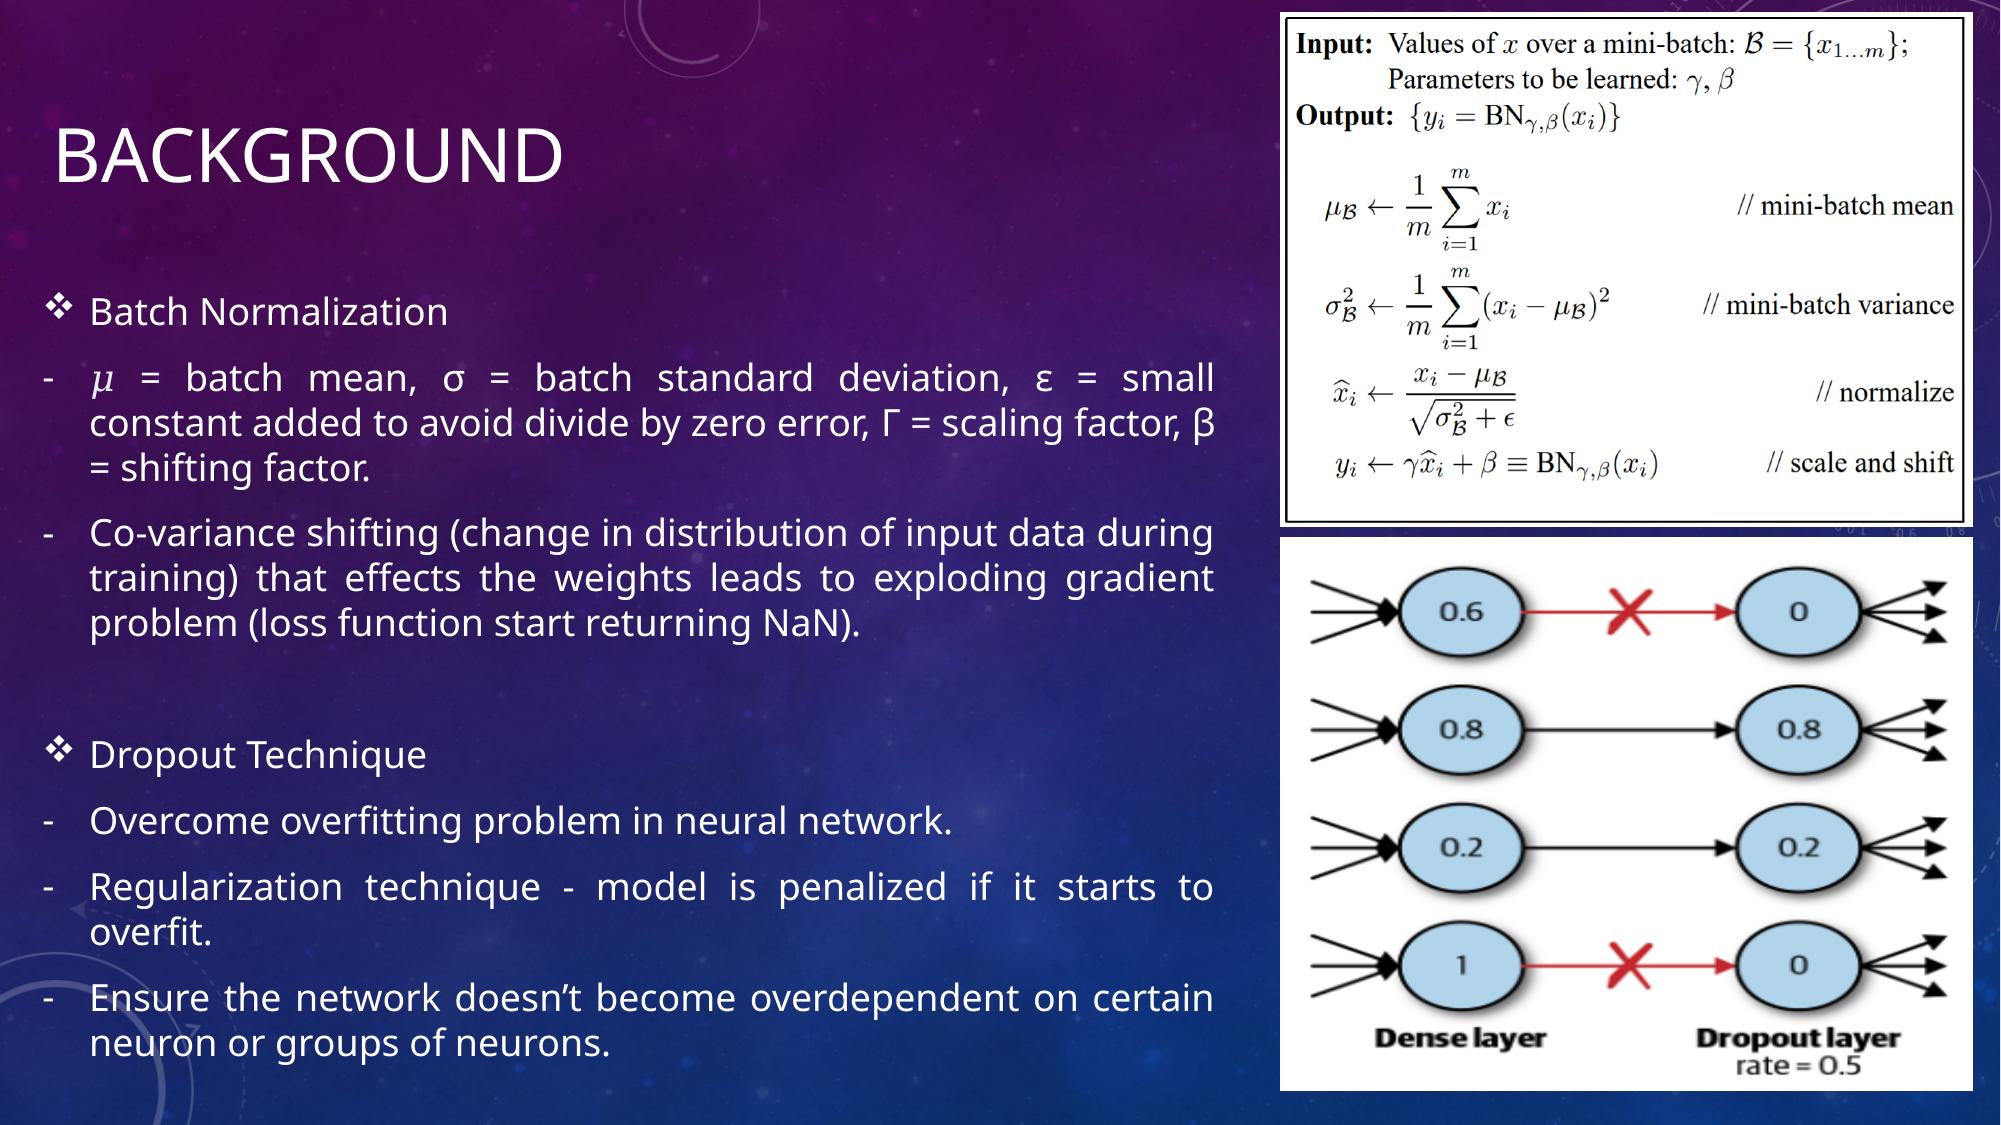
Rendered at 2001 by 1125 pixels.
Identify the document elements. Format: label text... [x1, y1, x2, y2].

list Batch Normalization 𝜇 = batch mean, σ = batch standard deviation, ε = small constant added to avoid divide by zero error, Γ = scaling factor, β = shifting factor. Co-variance shifting (change in distribution of input data during training) that effects the weights leads to exploding gradient problem (loss function start returning NaN). Dropout Technique Overcome overfitting problem in neural network. Regularization technique - model is penalized if it starts to overfit. Ensure the network doesn’t become overdependent on certain neuron or groups of neurons. [27, 275, 1231, 1077]
title Background [37, 61, 1220, 245]
picture [0, 0, 2001, 1125]
